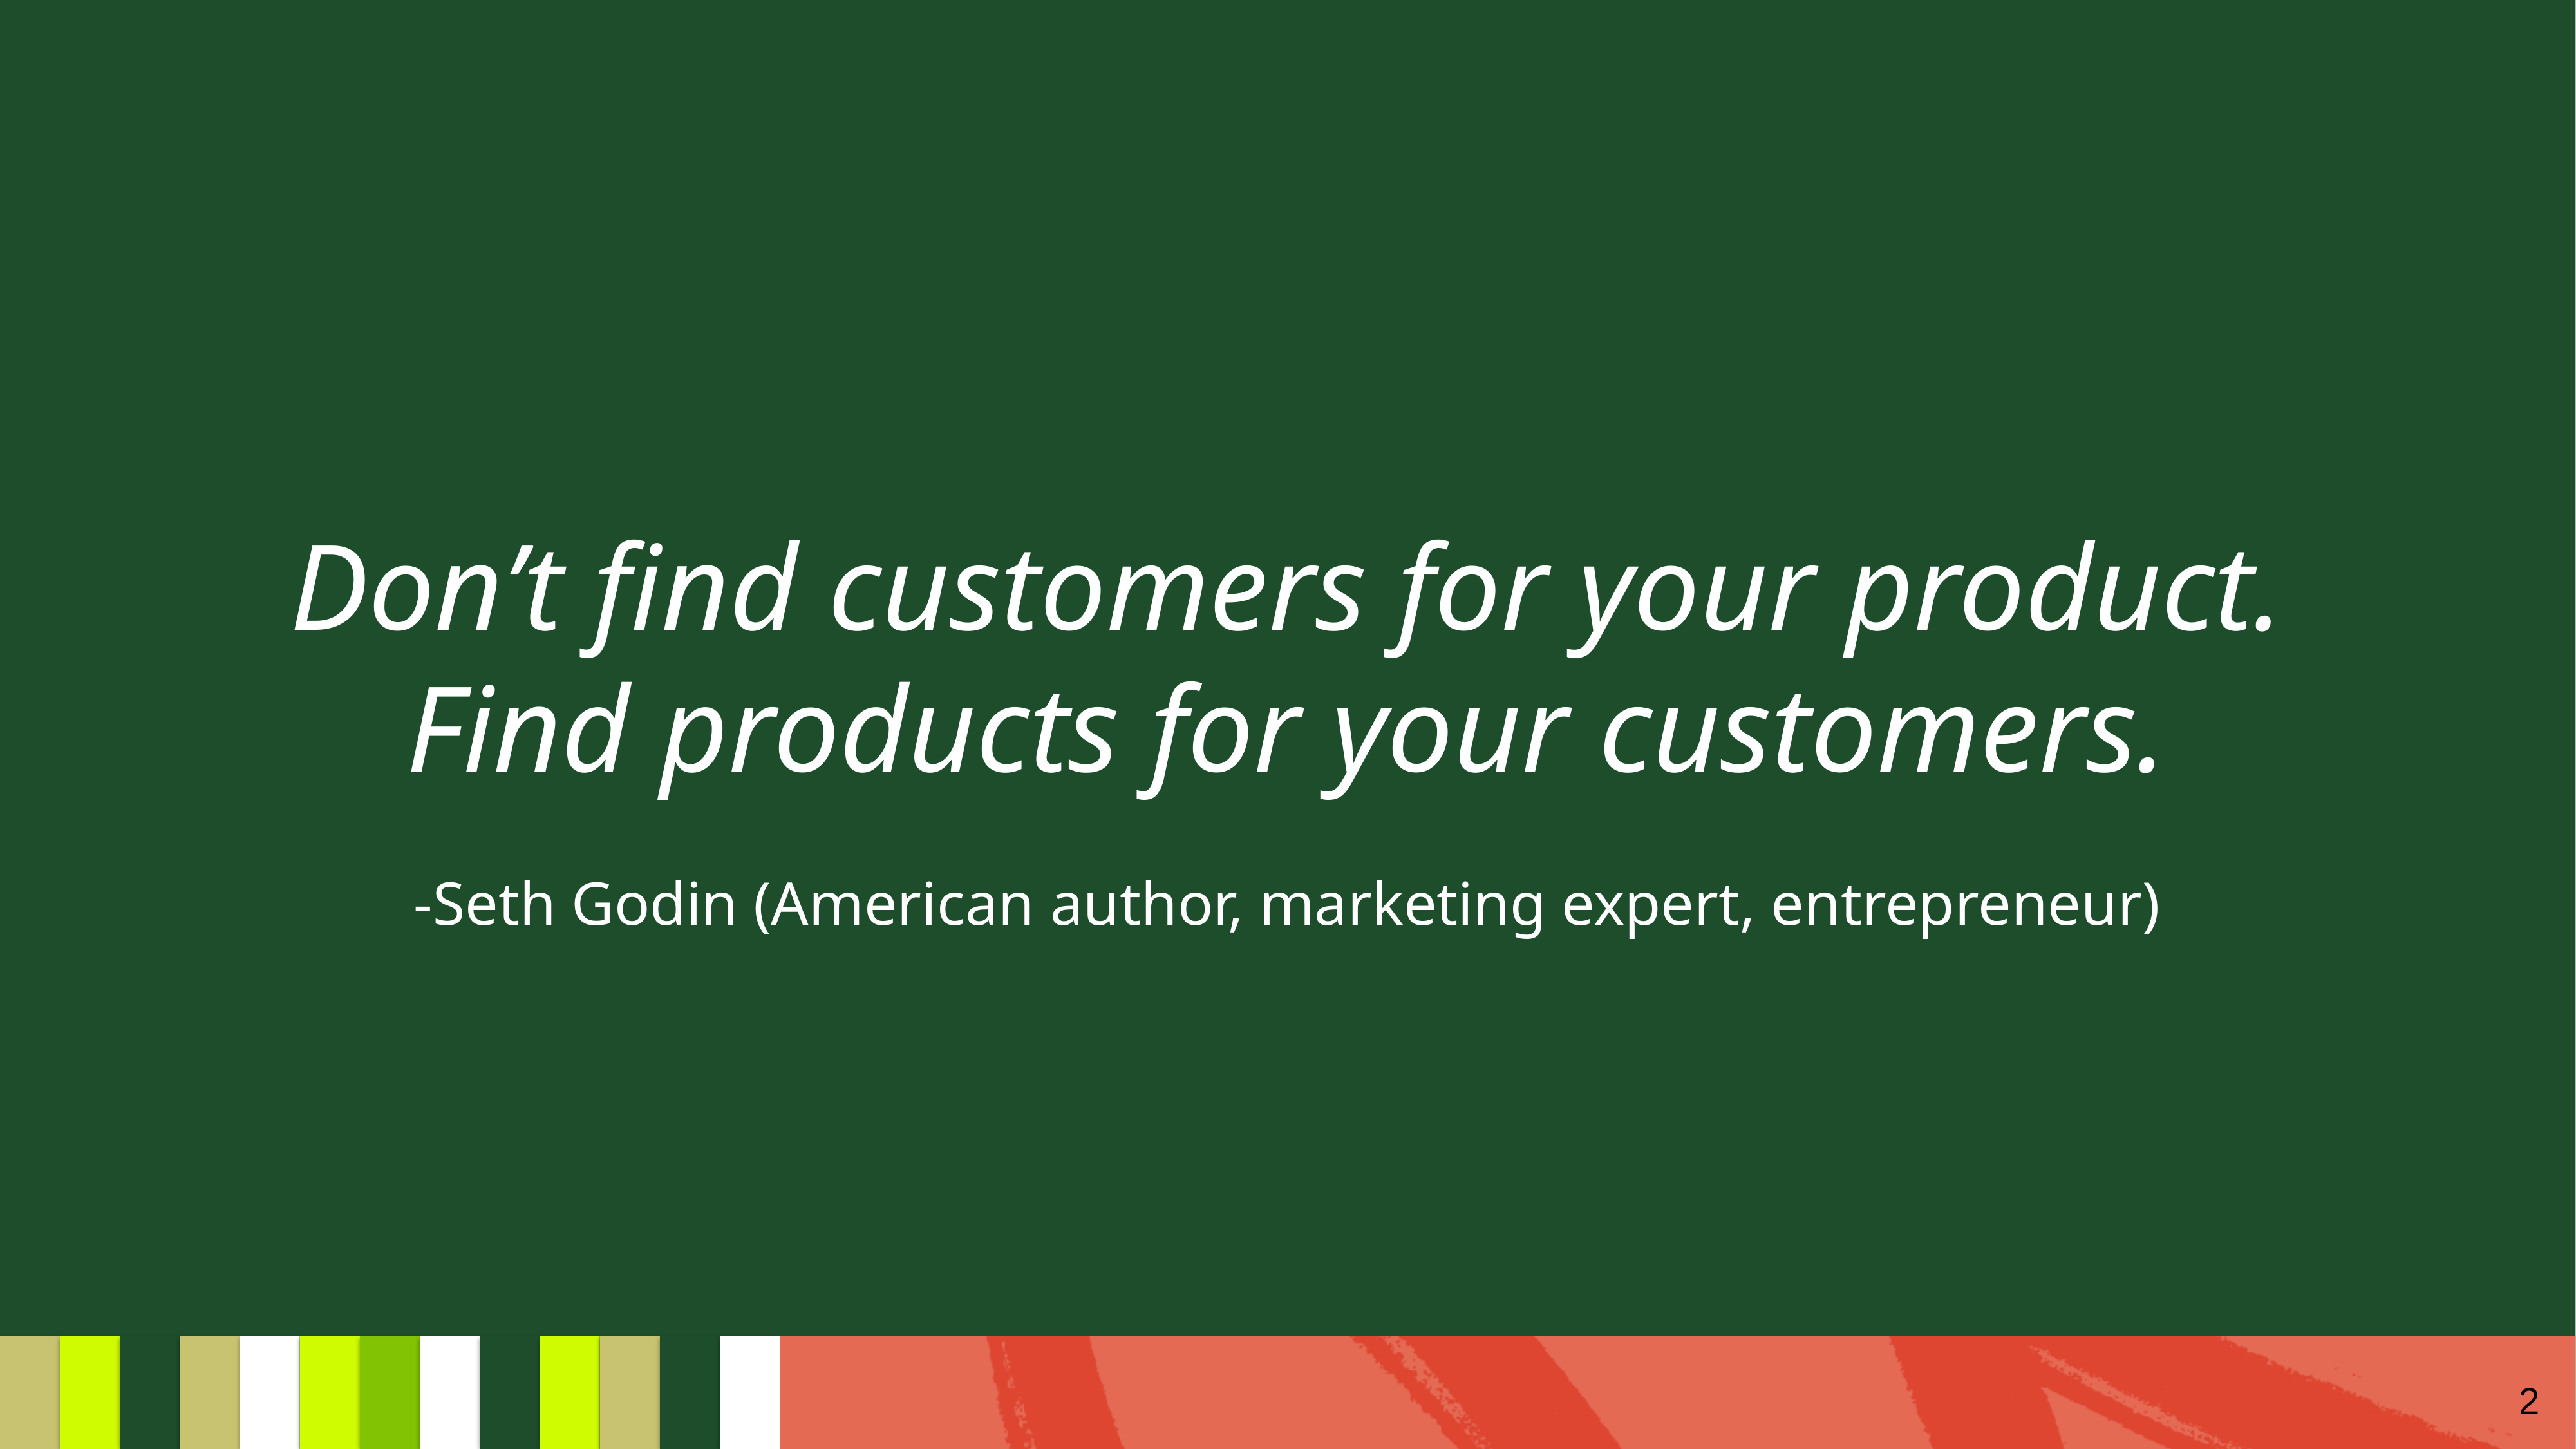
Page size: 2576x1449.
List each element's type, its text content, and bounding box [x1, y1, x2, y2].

slide_number 2 [2452, 1376, 2550, 1423]
picture [780, 1336, 2576, 1449]
title Don’t find customers for your product. Find products for your customers. -Seth Godin (American author, marketing expert, entrepreneur) [236, 428, 2339, 1021]
